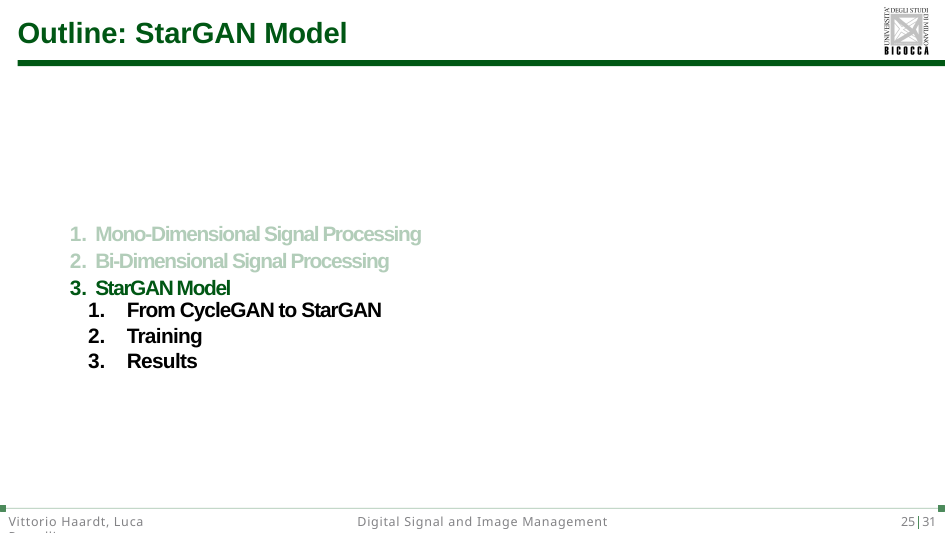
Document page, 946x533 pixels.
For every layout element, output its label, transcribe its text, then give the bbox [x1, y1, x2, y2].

text_box Mono-Dimensional Signal Processing Bi-Dimensional Signal Processing StarGAN Model From CycleGAN to StarGAN Training Results [67, 218, 511, 373]
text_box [0, 504, 946, 530]
text_box [17, 60, 945, 67]
text_box Outline: StarGAN Model [15, 11, 386, 87]
picture [883, 6, 930, 57]
